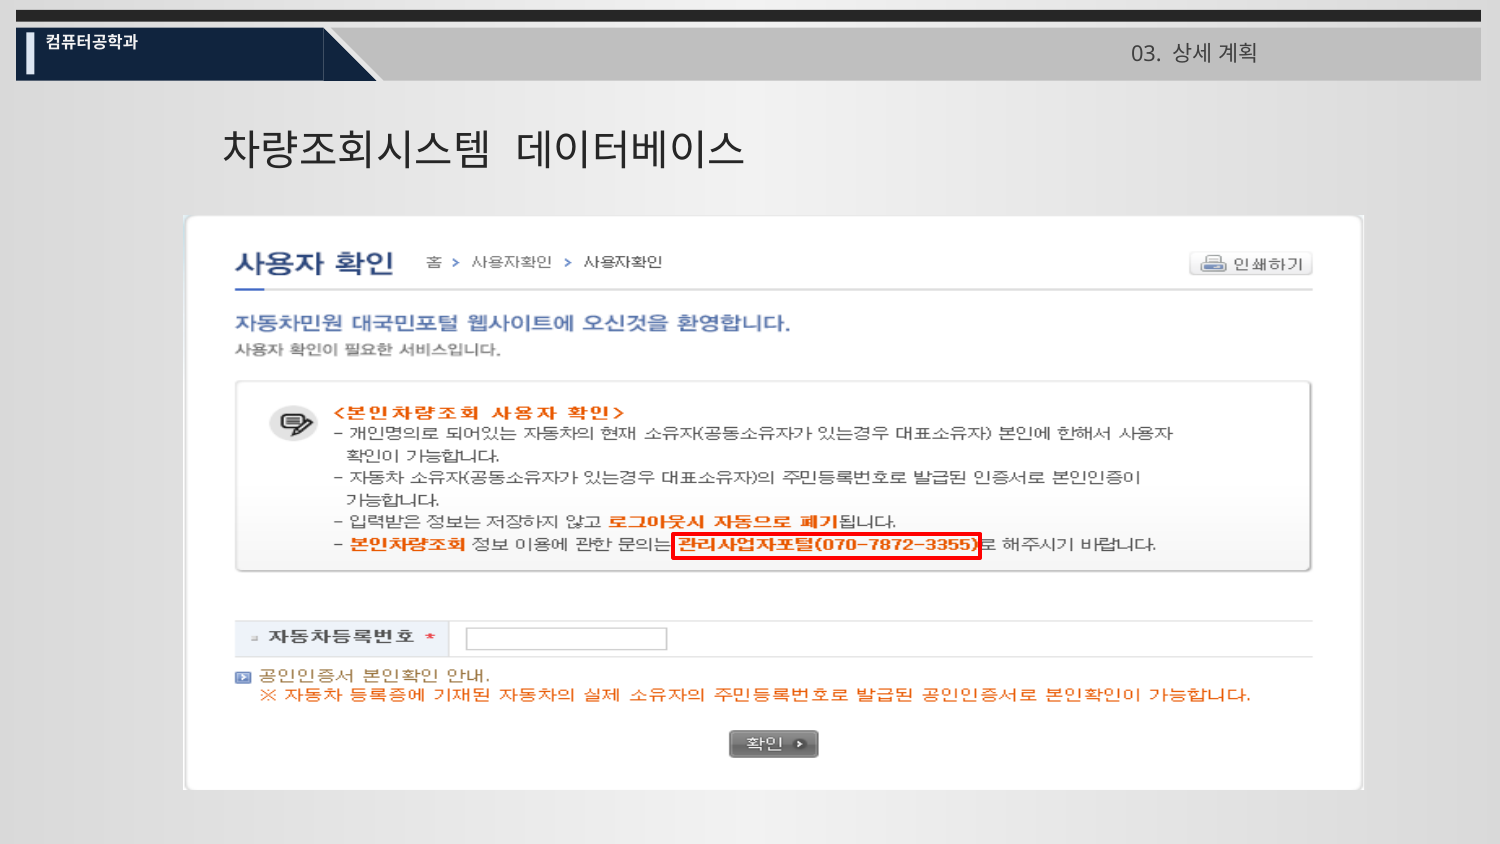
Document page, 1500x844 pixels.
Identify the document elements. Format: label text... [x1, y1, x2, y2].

text_box 컴퓨터공학과 [30, 24, 256, 60]
text_box 차량조회시스템 데이터베이스 [0, 91, 969, 181]
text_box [330, 27, 1482, 81]
text_box [24, 30, 37, 76]
text_box [14, 26, 321, 83]
text_box [14, 8, 1483, 24]
picture [182, 214, 1365, 791]
text_box [321, 25, 328, 83]
